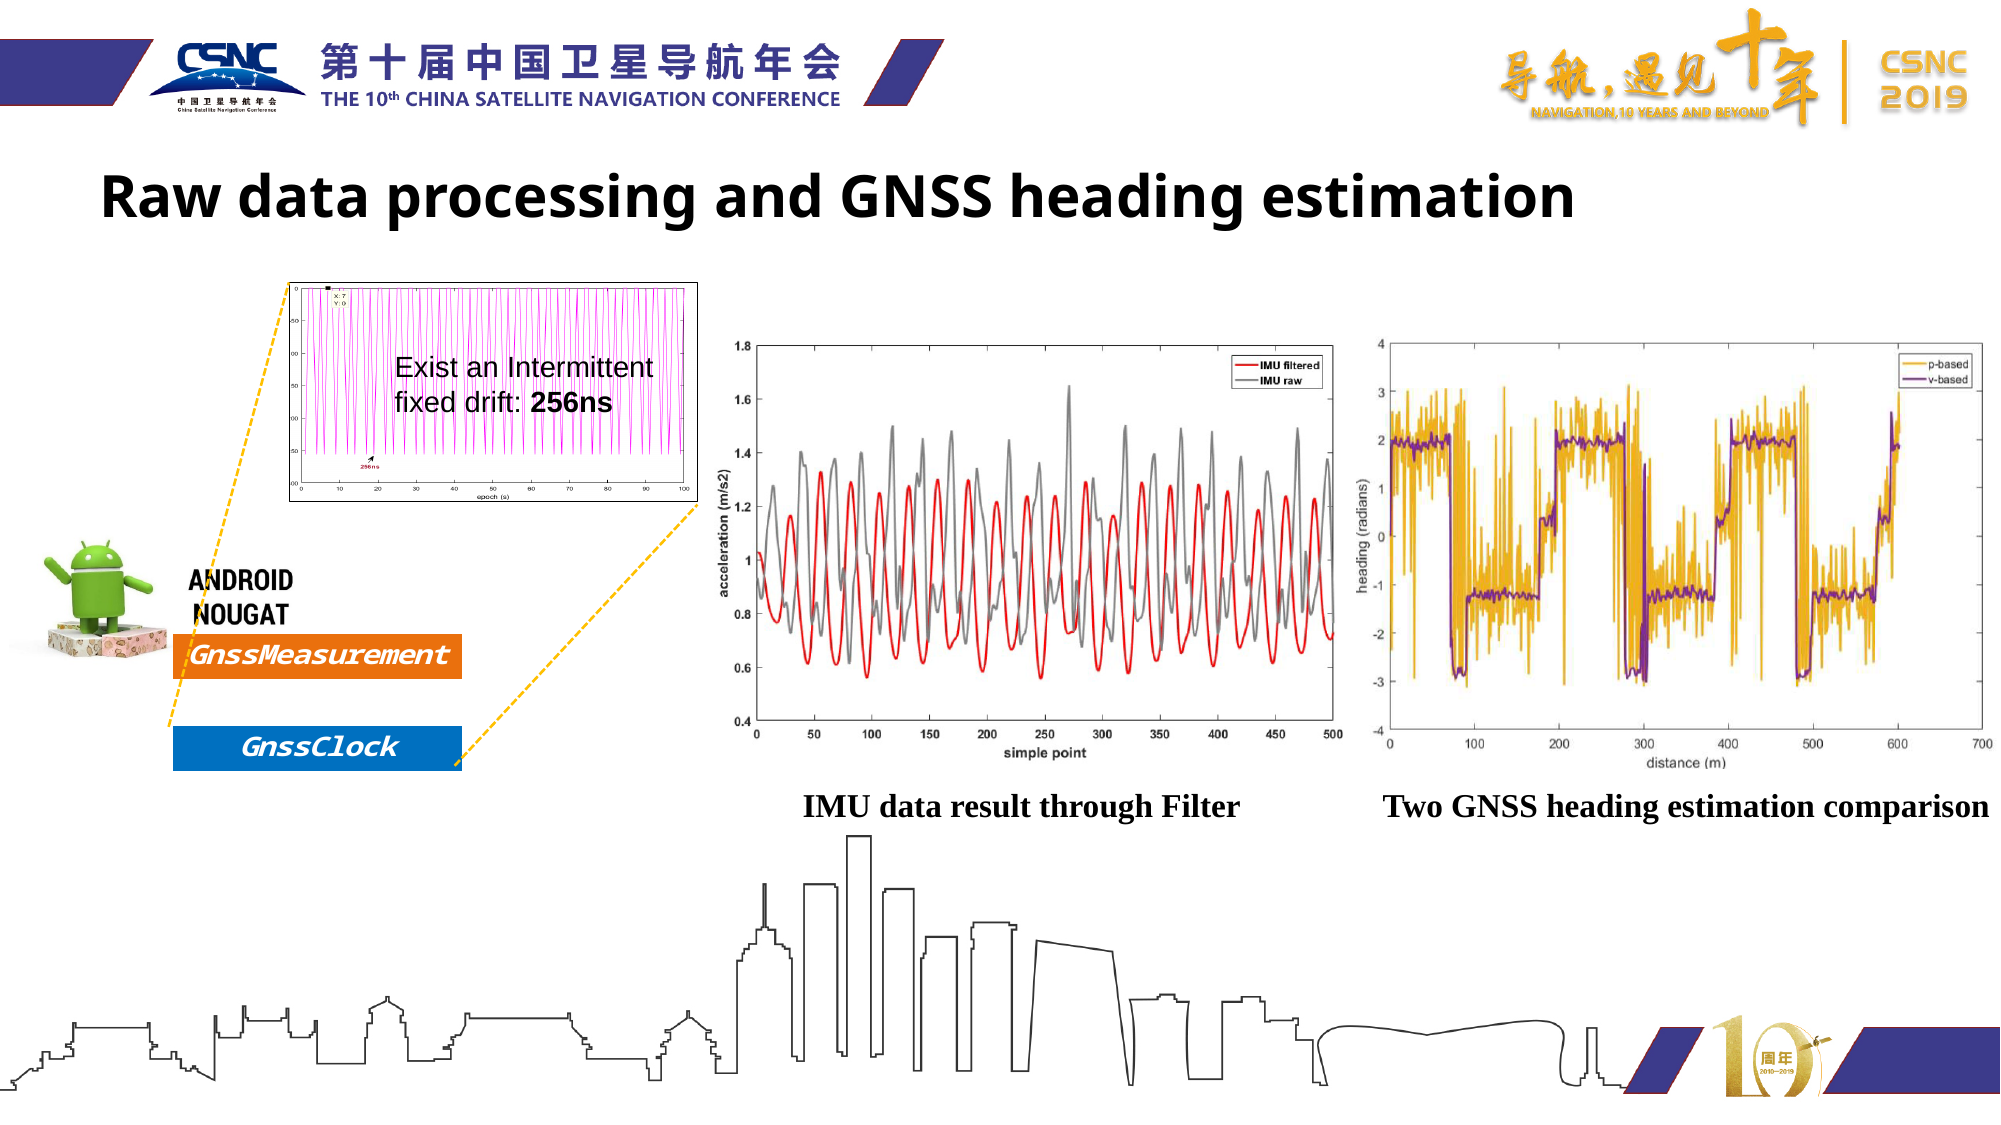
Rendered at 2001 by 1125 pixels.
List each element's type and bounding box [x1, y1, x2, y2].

picture [0, 0, 2000, 1125]
text_box [454, 504, 698, 766]
text_box [168, 282, 289, 727]
